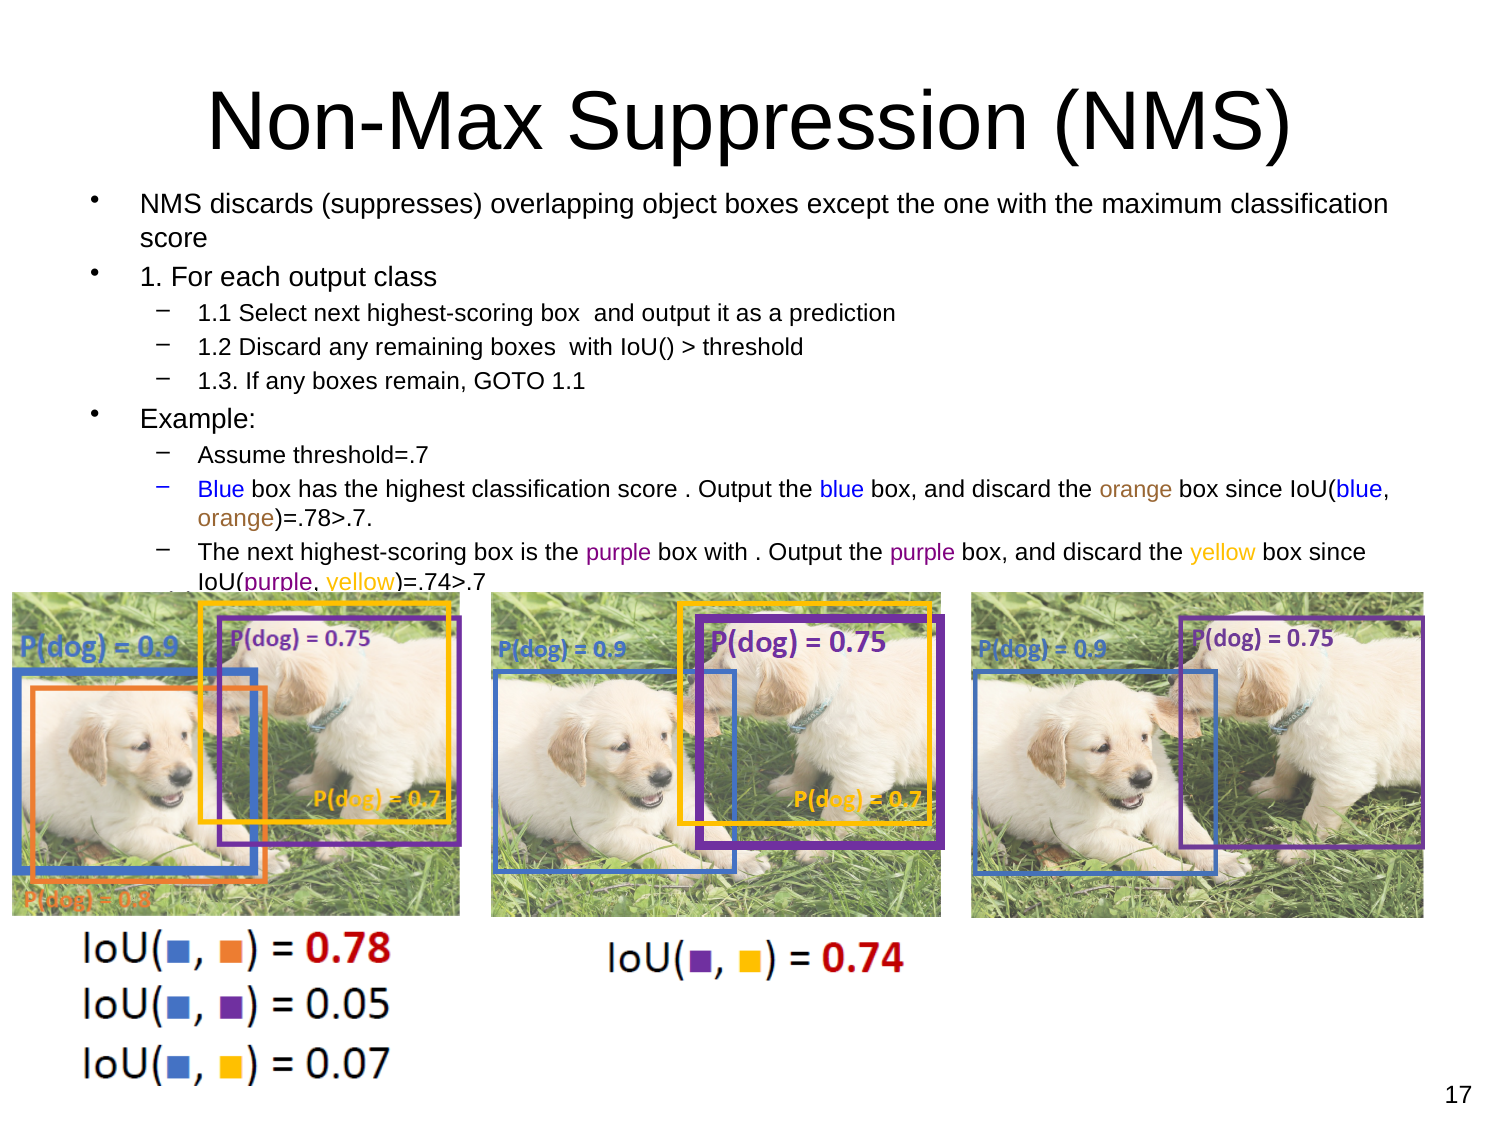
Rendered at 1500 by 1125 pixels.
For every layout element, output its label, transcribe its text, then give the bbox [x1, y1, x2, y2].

picture [594, 928, 906, 990]
picture [971, 591, 1426, 918]
picture [10, 591, 464, 918]
title Non-Max Suppression (NMS) [74, 44, 1426, 188]
picture [80, 922, 393, 1086]
picture [489, 591, 946, 918]
slide_number 17 [1137, 1070, 1488, 1112]
